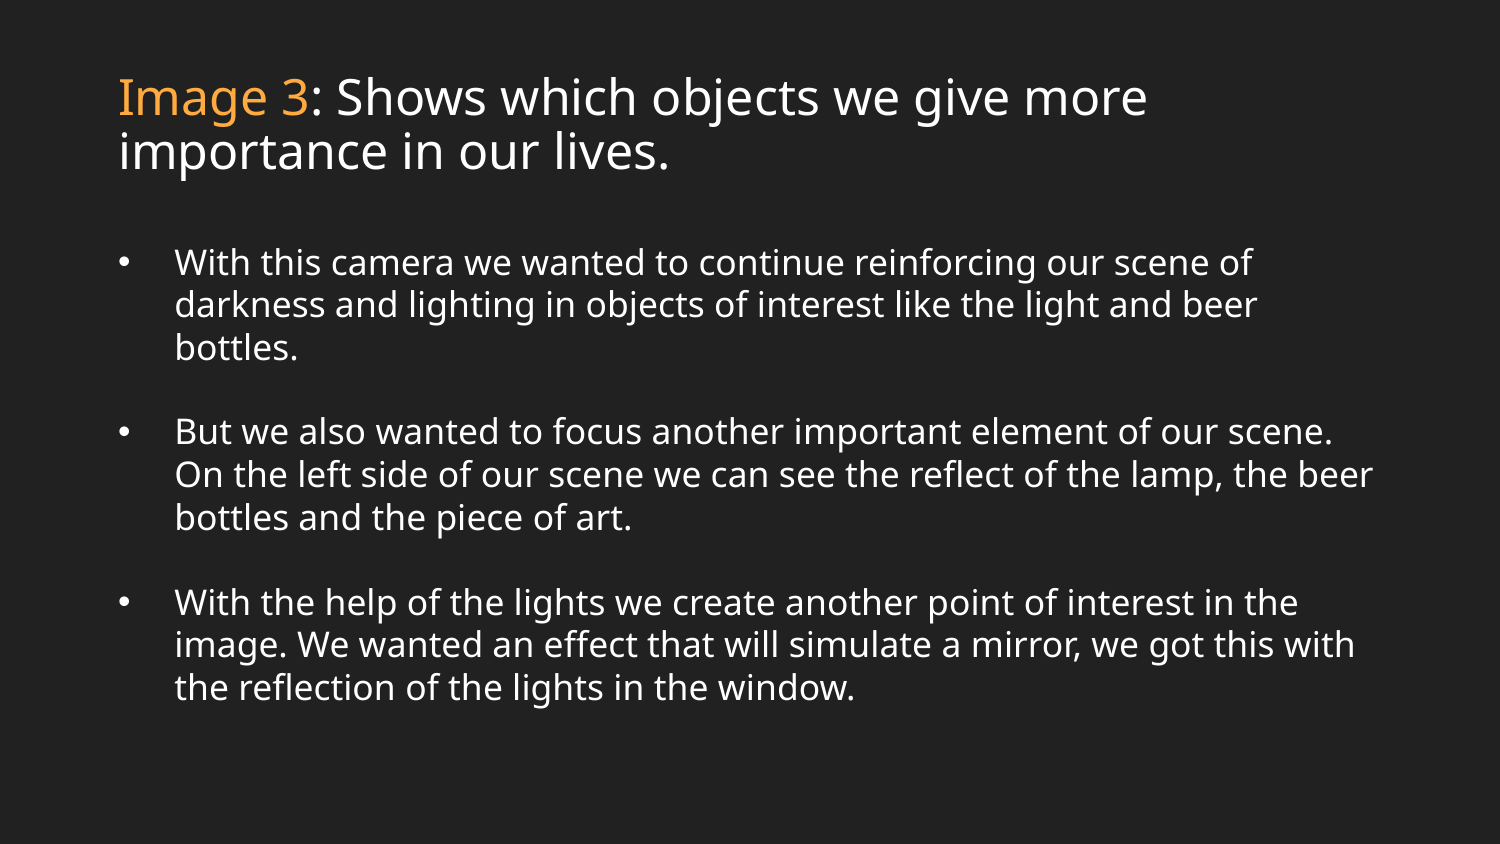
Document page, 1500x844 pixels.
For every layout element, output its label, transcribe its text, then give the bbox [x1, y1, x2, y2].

title Image 3: Shows which objects we give more importance in our lives. [103, 44, 1397, 208]
list With this camera we wanted to continue reinforcing our scene of darkness and lighting in objects of interest like the light and beer bottles. But we also wanted to focus another important element of our scene. On the left side of our scene we can see the reflect of the lamp, the beer bottles and the piece of art. With the help of the lights we create another point of interest in the image. We wanted an effect that will simulate a mirror, we got this with the reflection of the lights in the window. [103, 224, 1397, 760]
